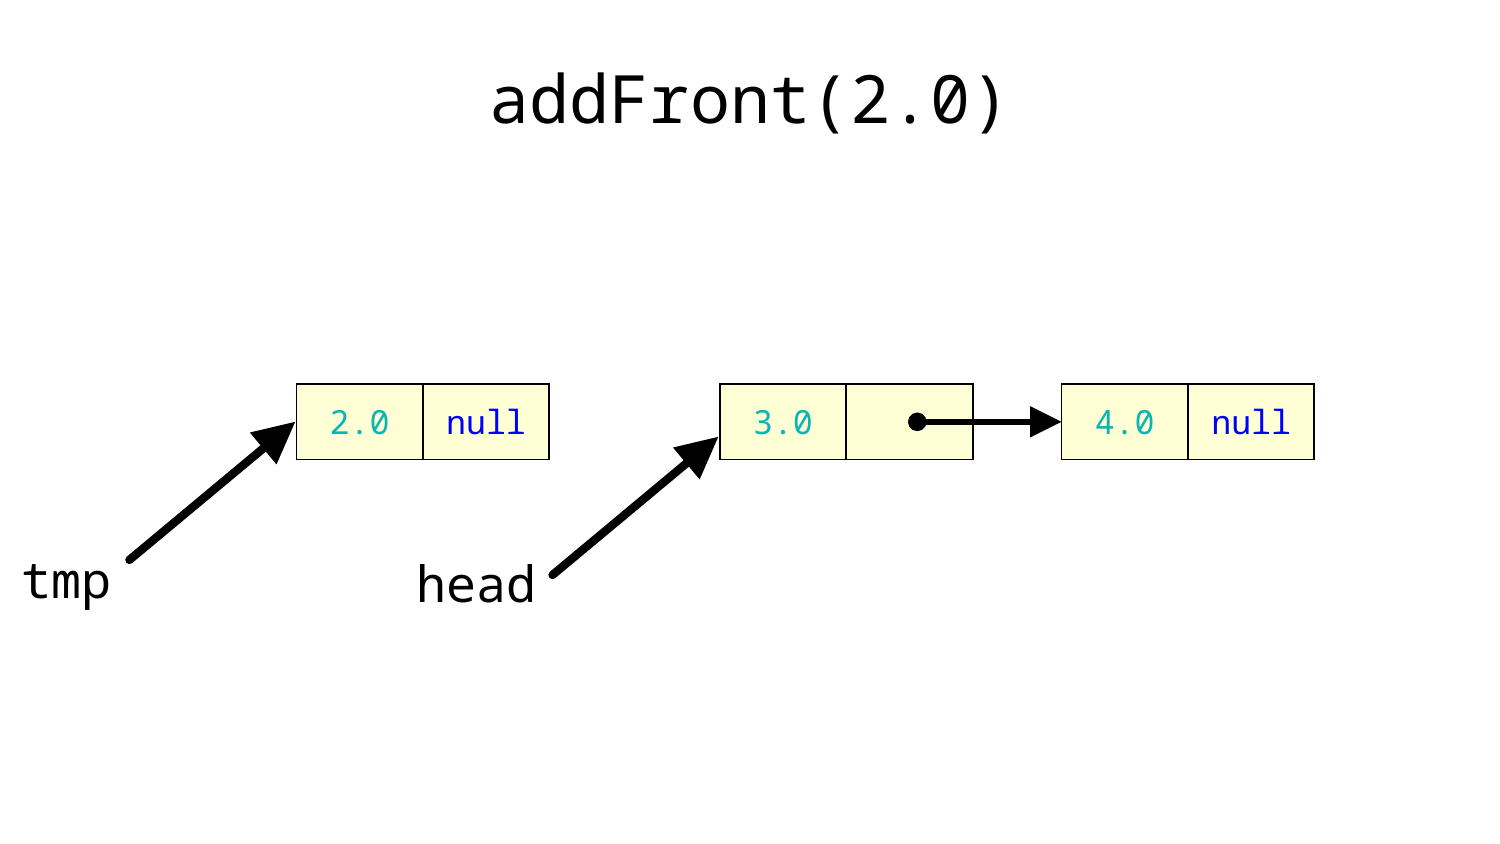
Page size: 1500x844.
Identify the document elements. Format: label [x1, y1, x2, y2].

text_box [349, 436, 719, 620]
table_header [847, 385, 972, 459]
table_header [1189, 385, 1313, 459]
table_header [424, 385, 548, 459]
table_header [297, 385, 422, 459]
table_header [1062, 385, 1187, 459]
table_header [721, 385, 845, 459]
title [75, 41, 1425, 152]
text_box [1, 421, 296, 617]
